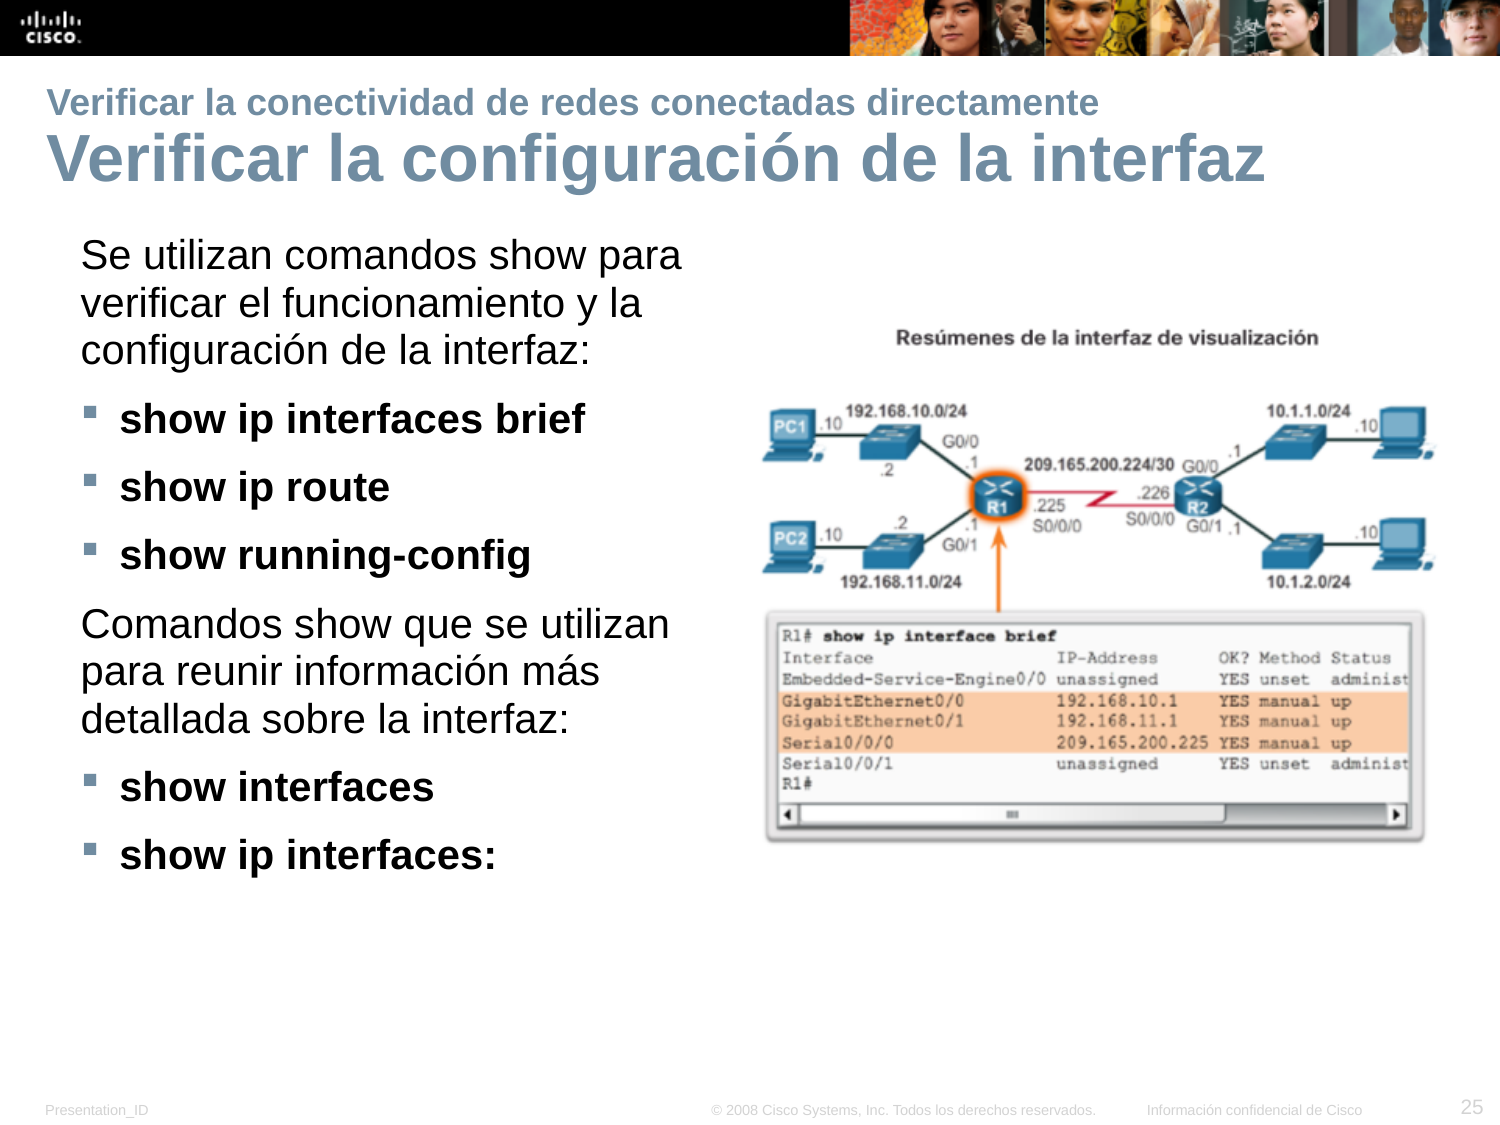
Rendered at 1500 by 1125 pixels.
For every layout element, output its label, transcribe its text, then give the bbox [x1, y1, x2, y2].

picture [751, 324, 1464, 980]
picture [0, 0, 1500, 56]
title Verificar la conectividad de redes conectadas directamente Verificar la configuración de la interfaz [33, 64, 1473, 203]
list Se utilizan comandos show para verificar el funcionamiento y la configuración de la interfaz: show ip interfaces brief show ip route show running-config Comandos show que se utilizan para reunir información más detallada sobre la interfaz: show interfaces show ip interfaces: [67, 225, 753, 1034]
